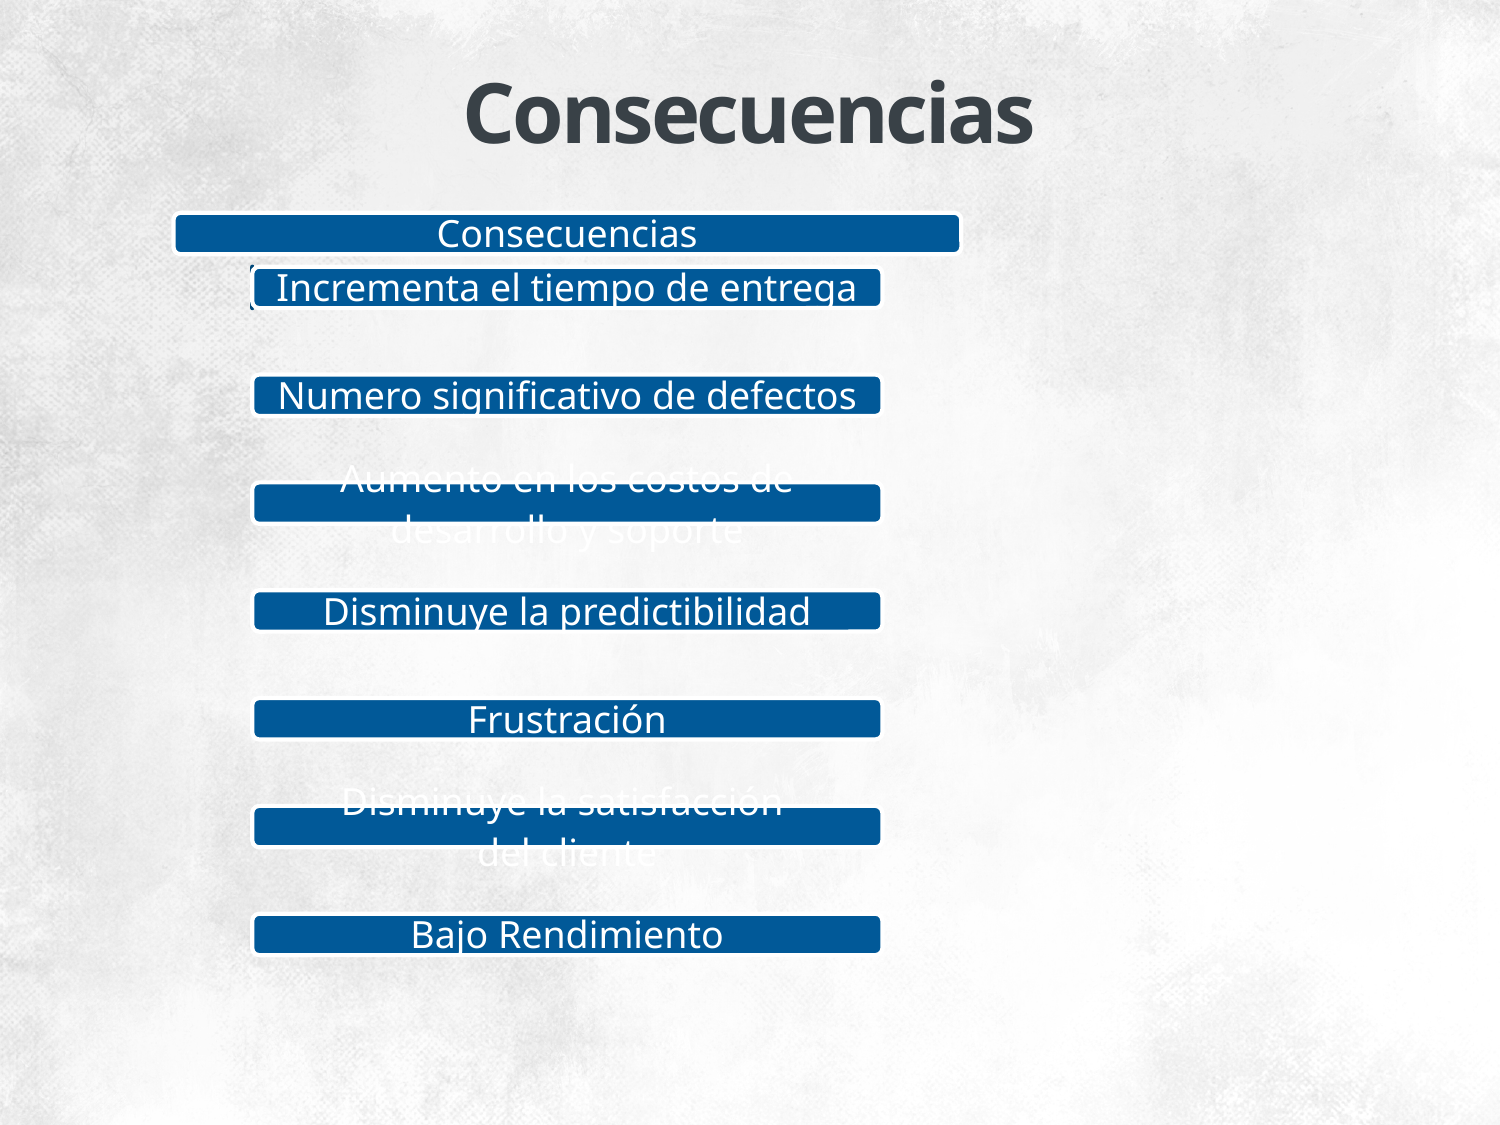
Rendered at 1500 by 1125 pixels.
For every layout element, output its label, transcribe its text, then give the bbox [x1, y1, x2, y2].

picture [0, 0, 1500, 1125]
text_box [74, 212, 1060, 1064]
text_box Consecuencias [74, 47, 1425, 173]
